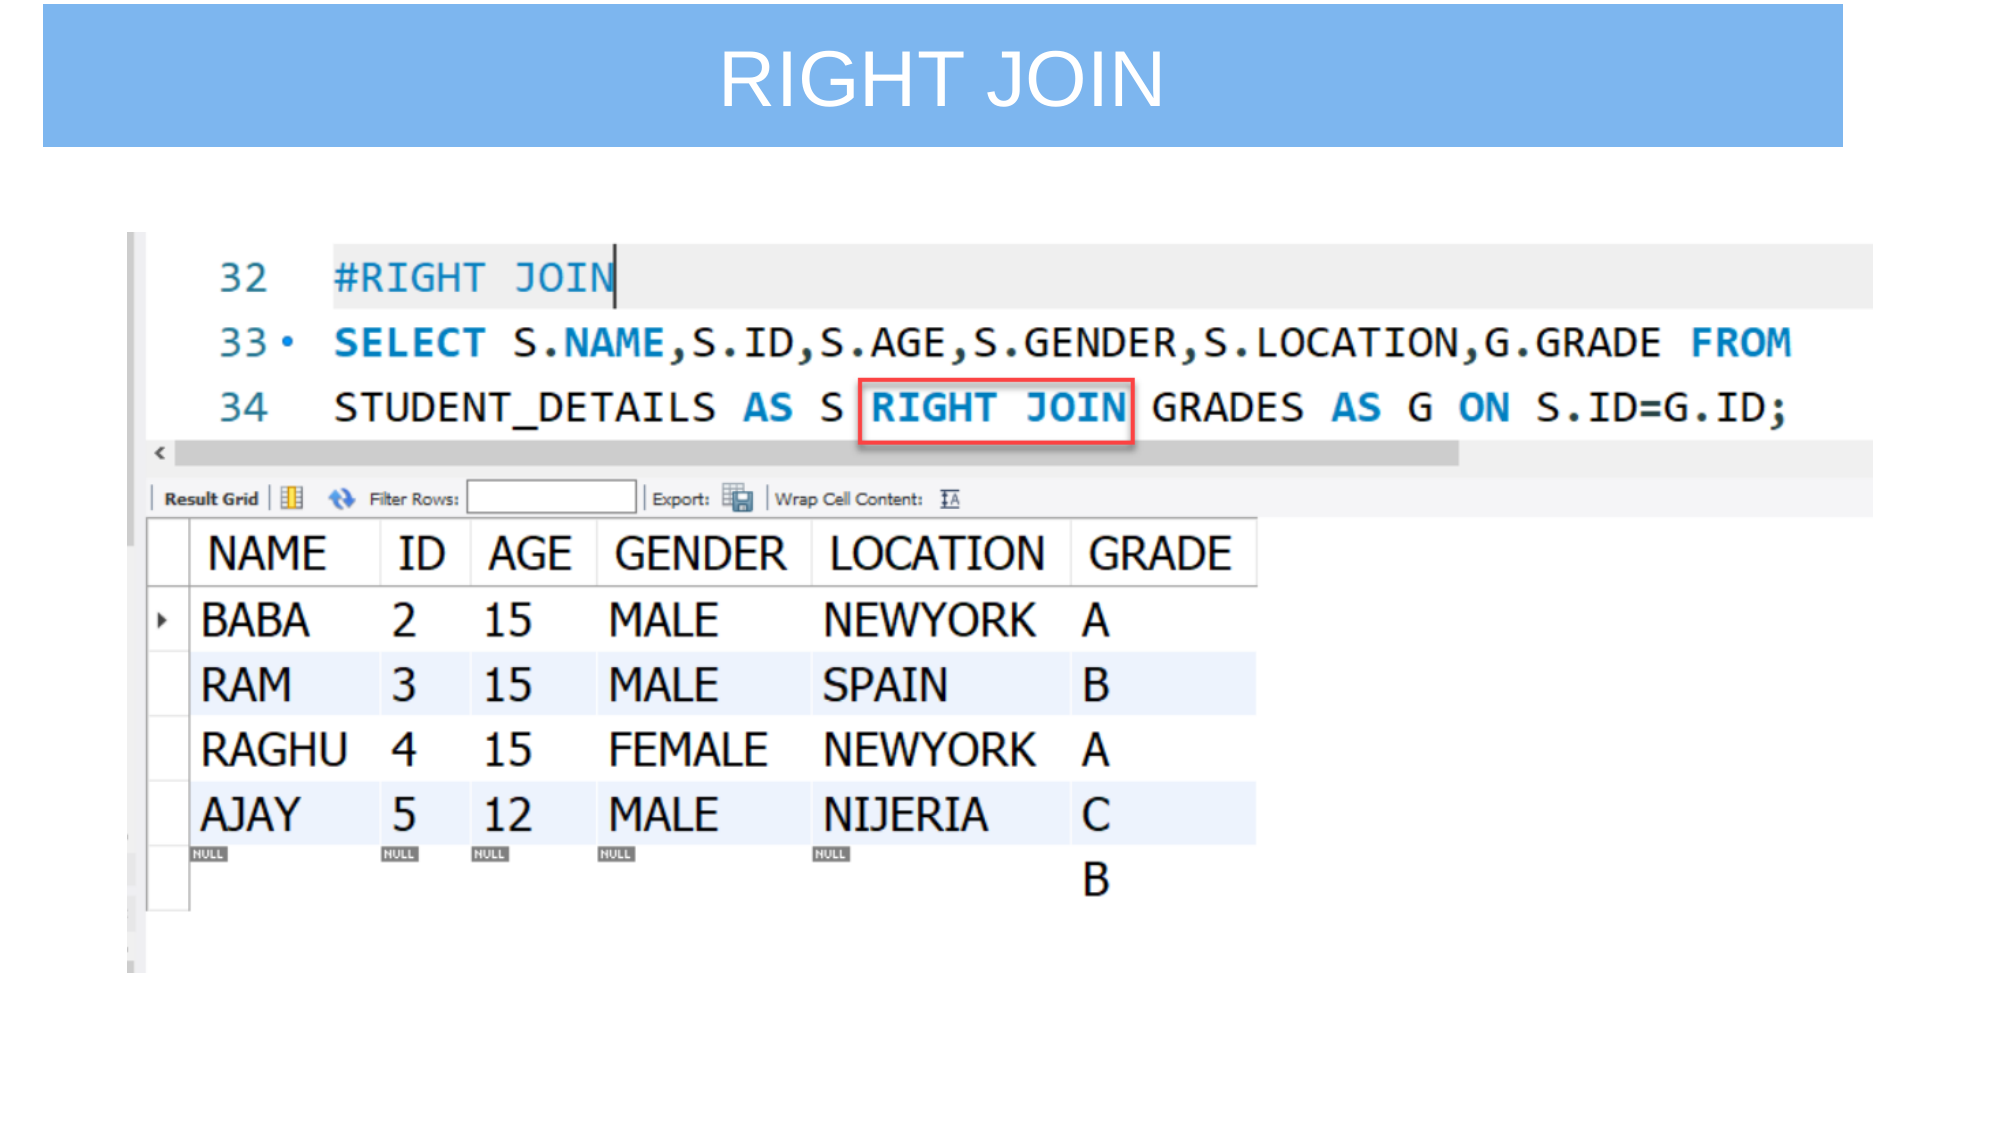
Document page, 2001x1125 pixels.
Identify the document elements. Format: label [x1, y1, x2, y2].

text_box [57, 44, 1990, 1110]
list [127, 232, 1873, 973]
